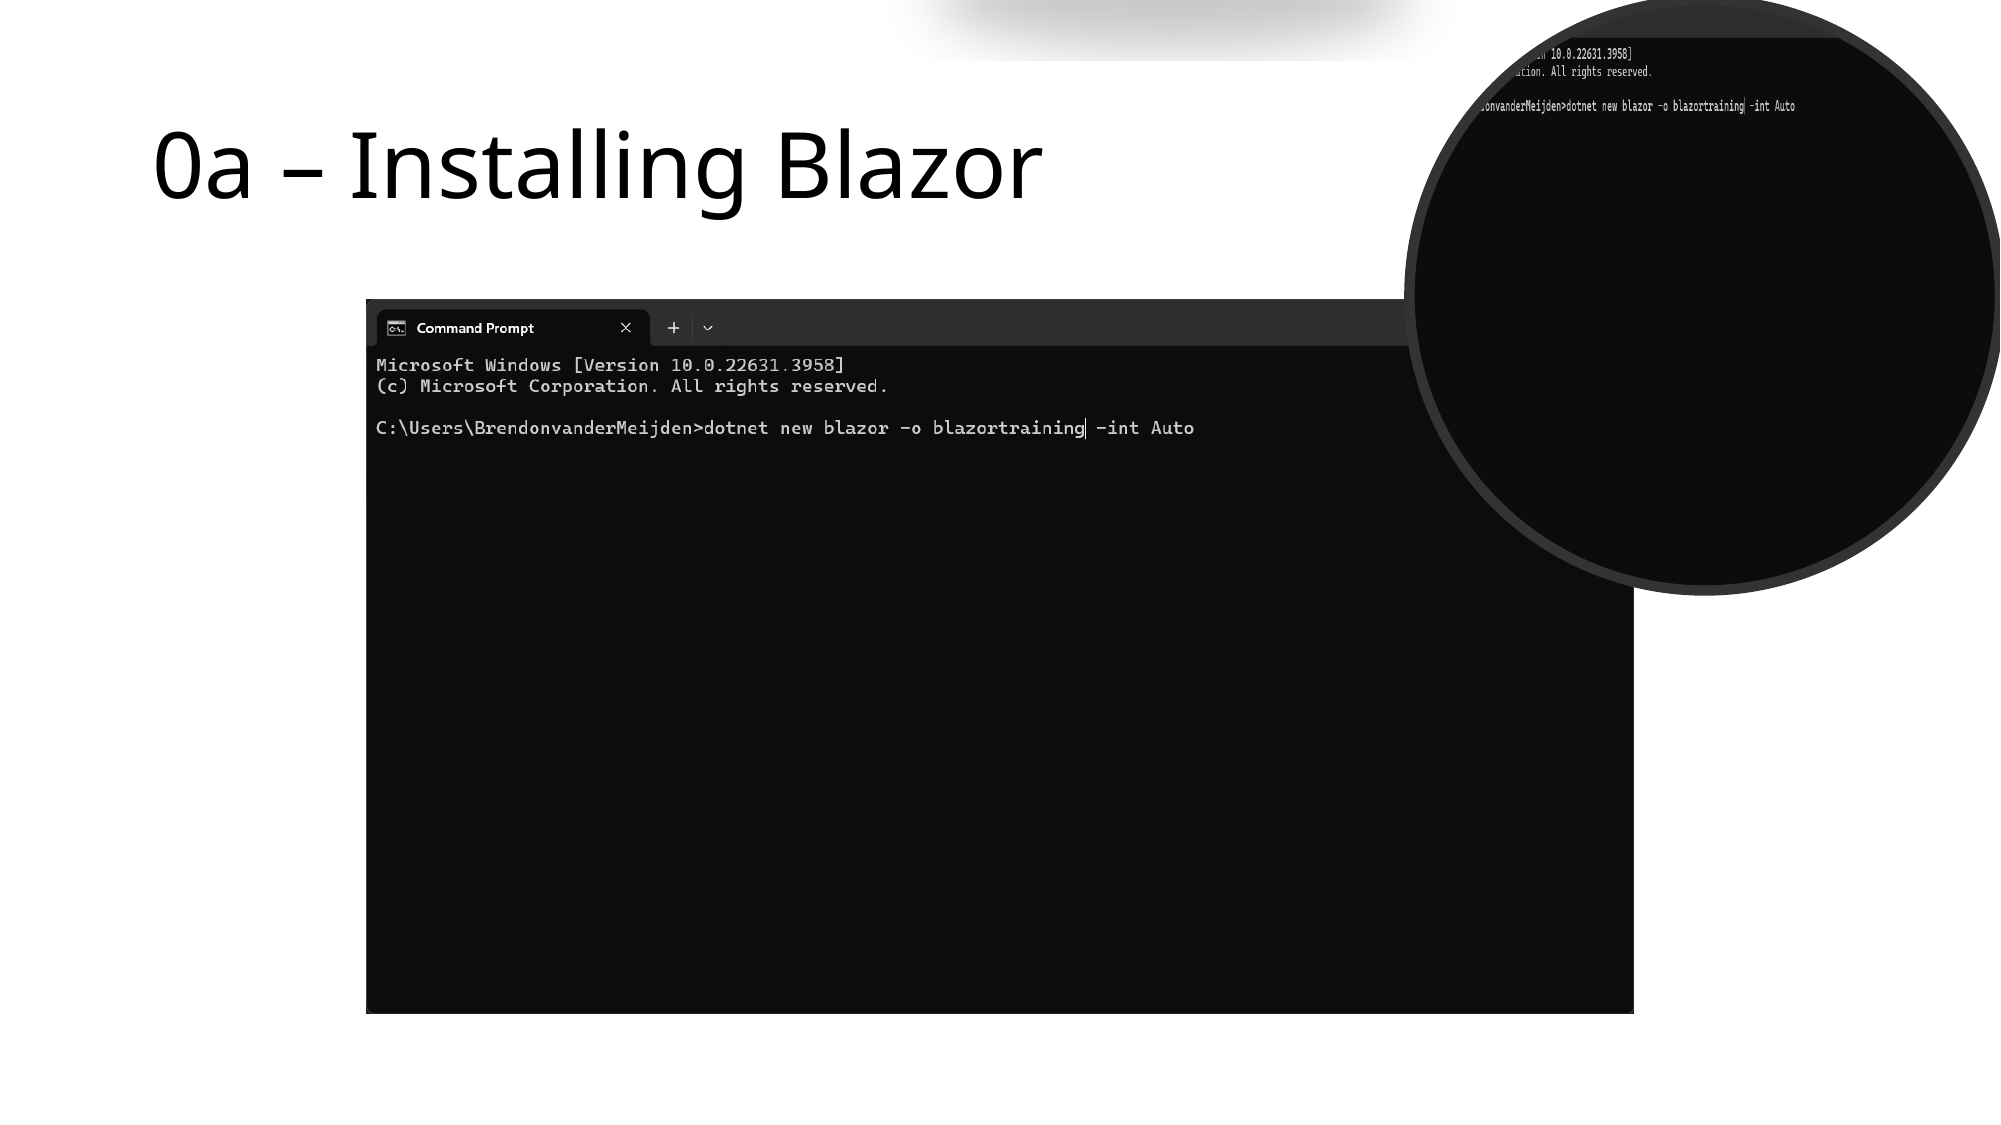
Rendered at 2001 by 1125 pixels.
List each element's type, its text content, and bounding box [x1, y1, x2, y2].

picture [1408, 0, 2000, 591]
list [365, 298, 1634, 1014]
title 0a – Installing Blazor [137, 59, 1408, 278]
